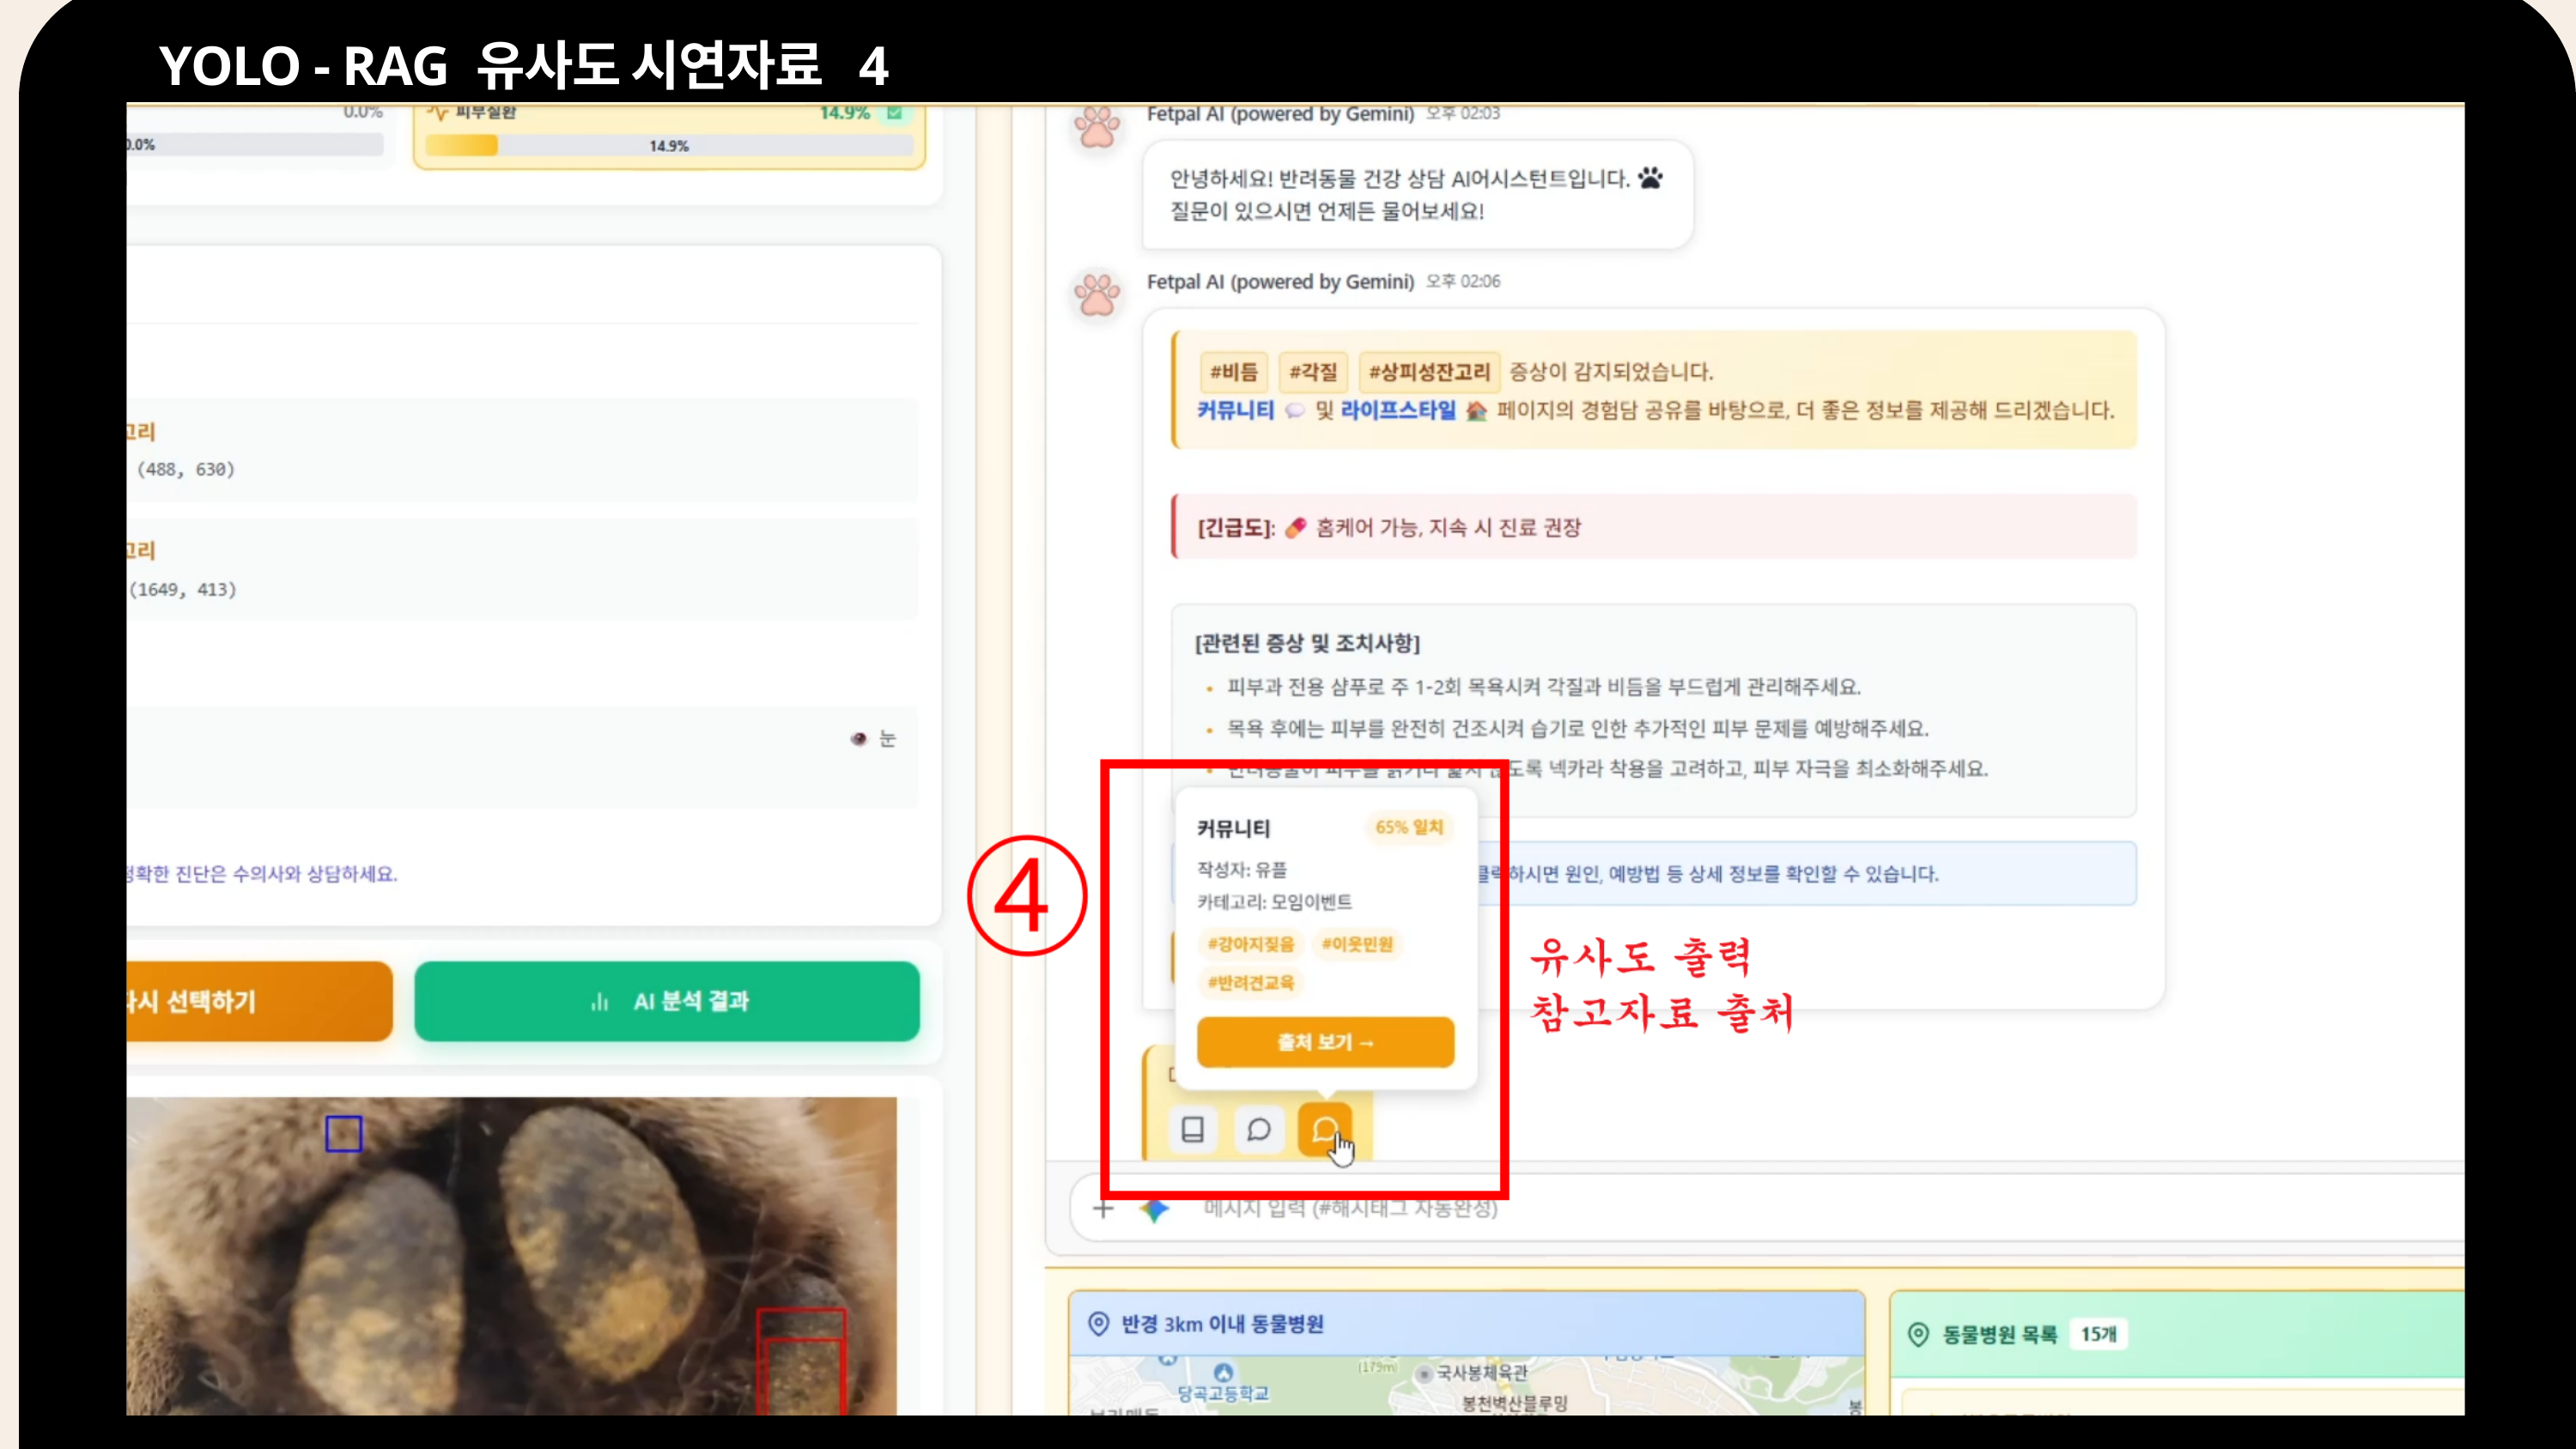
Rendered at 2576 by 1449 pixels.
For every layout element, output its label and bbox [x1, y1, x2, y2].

text_box [18, 0, 2576, 1449]
